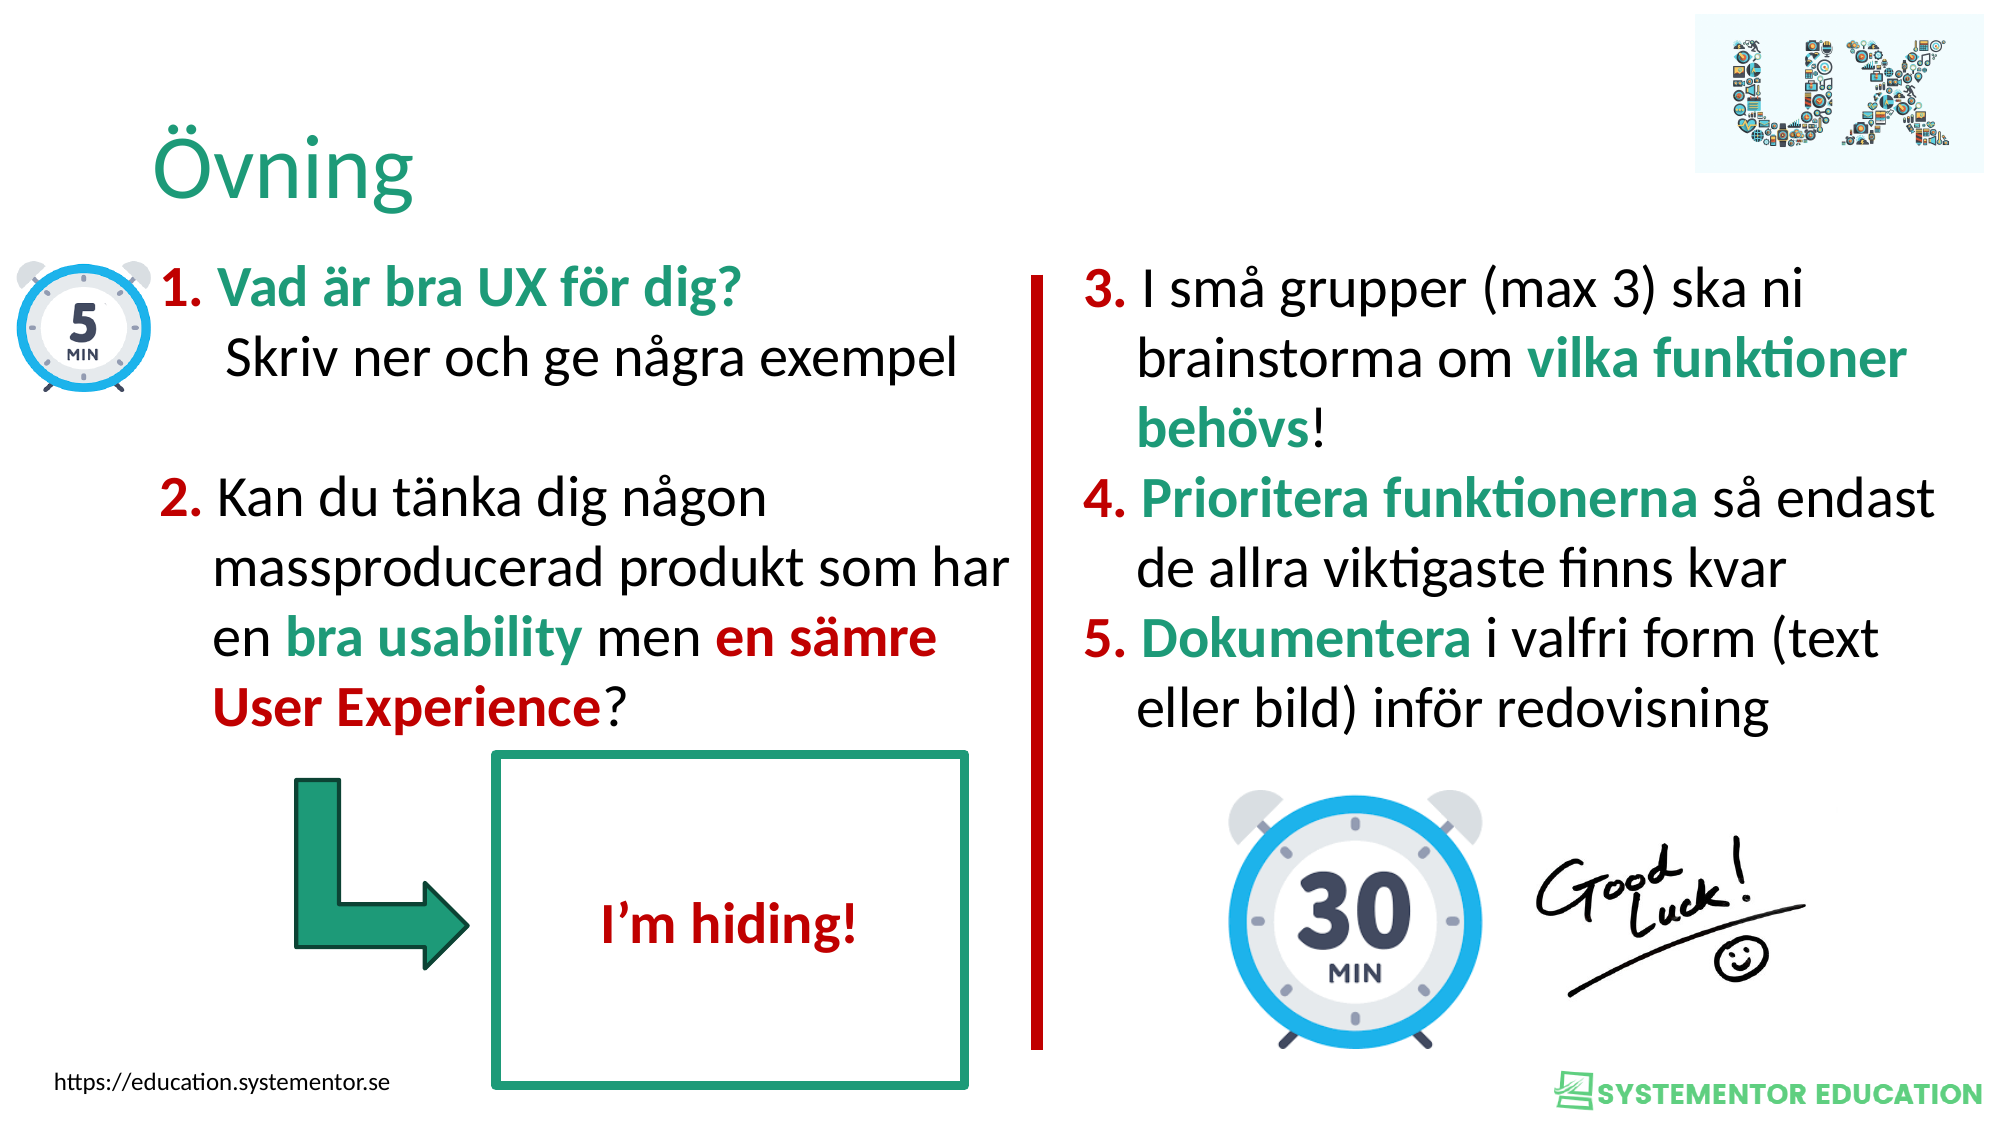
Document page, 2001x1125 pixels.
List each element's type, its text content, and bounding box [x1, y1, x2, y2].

picture [1545, 1057, 1996, 1125]
text_box 3. I små grupper (max 3) ska ni brainstorma om vilka funktioner behövs! 4. Prioritera funktionerna så endast de allra viktigaste finns kvar 5. Dokumentera i valfri form (text eller bild) inför redovisning [1063, 239, 1996, 755]
text_box Övning [137, 59, 1863, 278]
text_box 1. Vad är bra UX för dig? Skriv ner och ge några exempel 2. Kan du tänka dig någon massproducerad produkt som har en bra usability men en sämre User Experience? [139, 278, 1031, 952]
text_box I’m hiding! [494, 752, 966, 1088]
picture [1226, 790, 1485, 1050]
picture [1695, 14, 1985, 174]
text_box [294, 777, 470, 971]
picture [502, 751, 913, 1059]
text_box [14, 261, 152, 392]
text_box https://education.systementor.se [38, 1058, 625, 1104]
picture [1500, 807, 1844, 1037]
